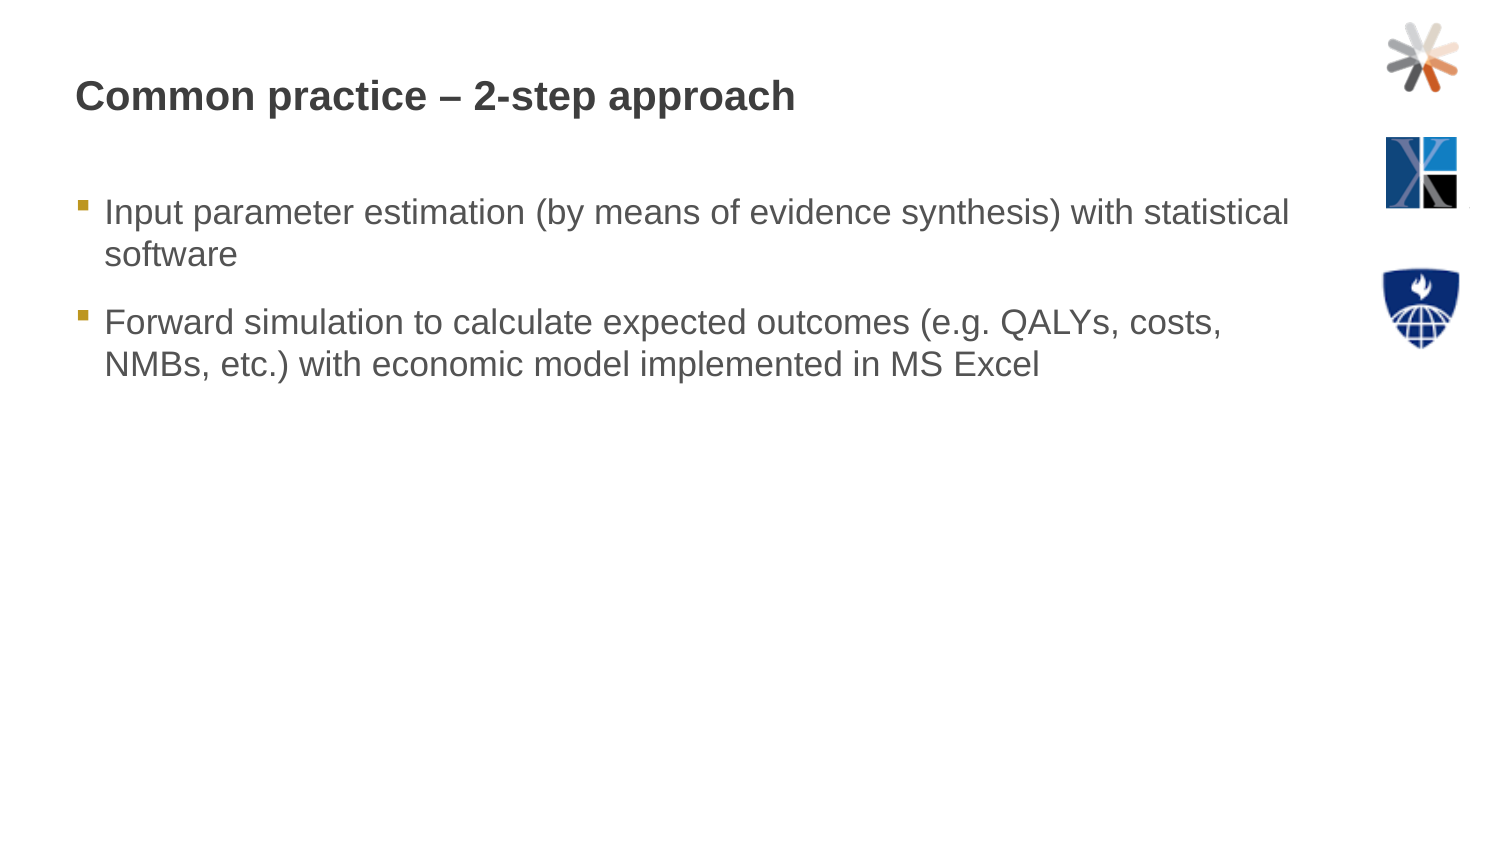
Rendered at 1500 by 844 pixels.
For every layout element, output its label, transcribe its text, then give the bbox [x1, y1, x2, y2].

list Input parameter estimation (by means of evidence synthesis) with statistical software Forward simulation to calculate expected outcomes (e.g. QALYs, costs, NMBs, etc.) with economic model implemented in MS Excel [75, 188, 1325, 699]
picture [1386, 137, 1470, 209]
picture [1375, 252, 1470, 363]
title Common practice – 2-step approach [75, 0, 1325, 188]
picture [1379, 10, 1465, 100]
